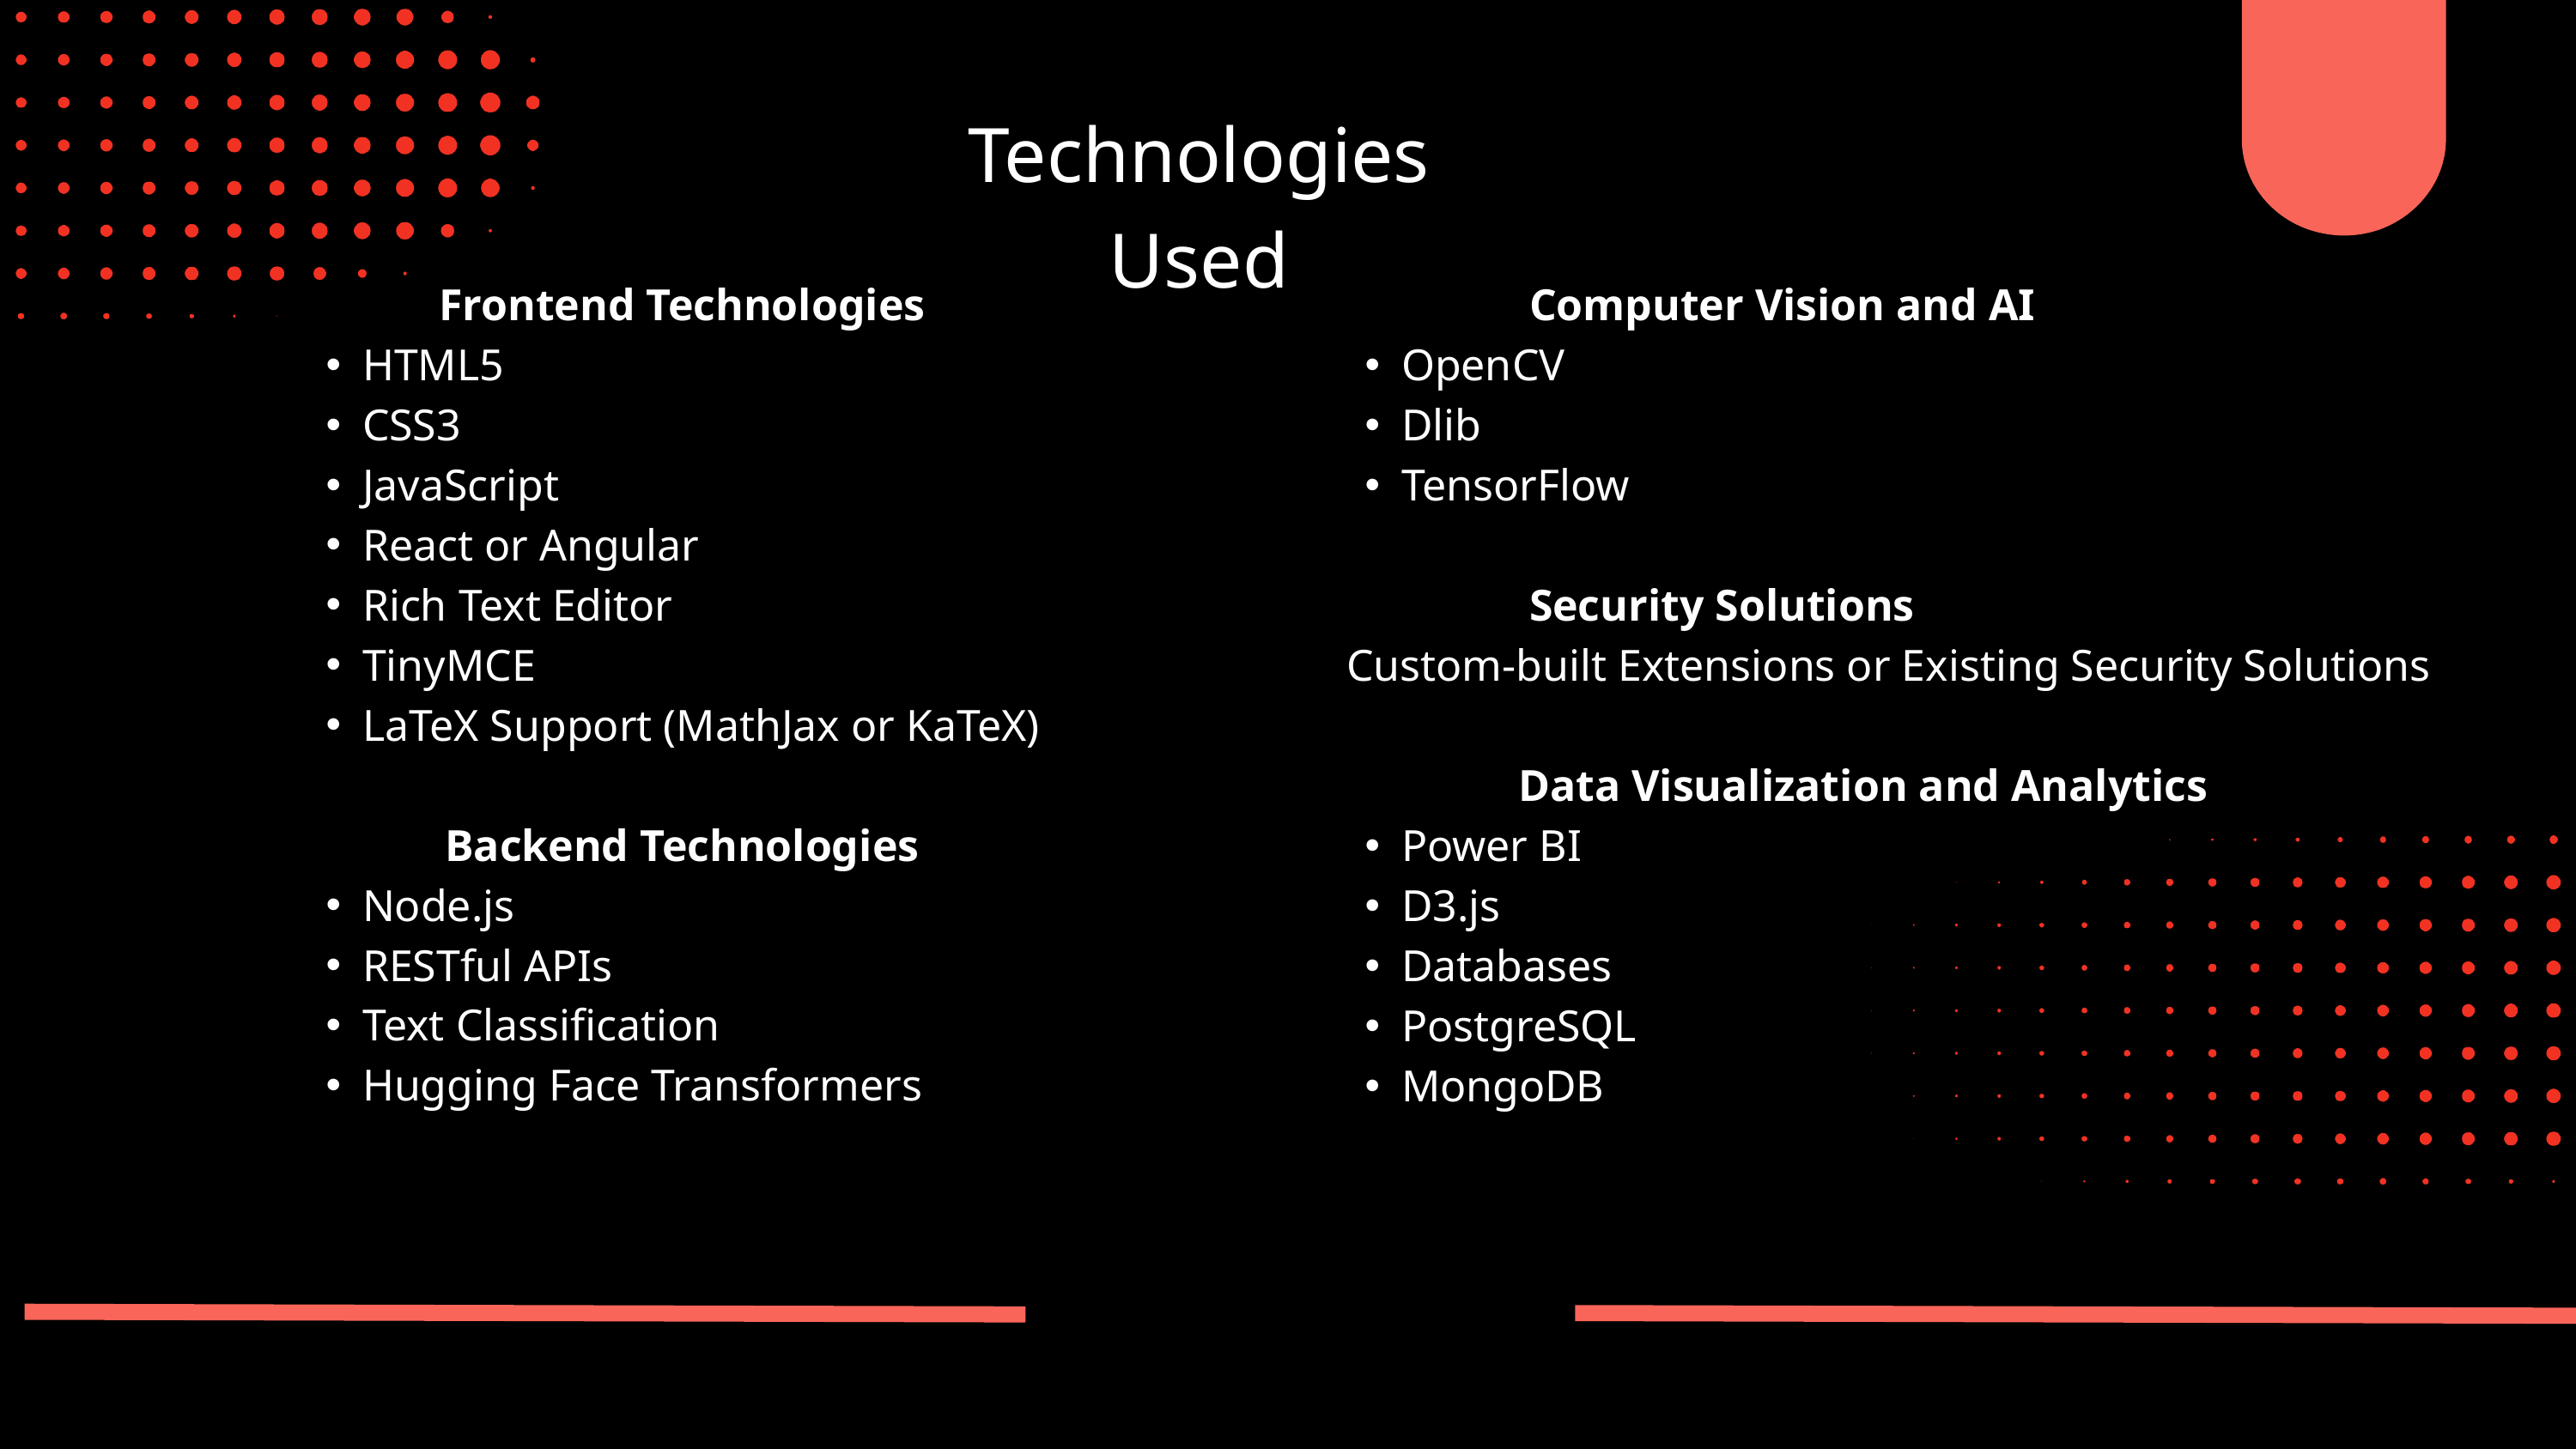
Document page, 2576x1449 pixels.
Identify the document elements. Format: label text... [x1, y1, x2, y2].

text_box [0, 0, 540, 319]
text_box Computer Vision and AI OpenCV Dlib TensorFlow Security Solutions Custom-built Extensions or Existing Security Solutions Data Visualization and Analytics Power BI D3.js Databases PostgreSQL MongoDB [1328, 269, 2450, 1111]
text_box Frontend Technologies HTML5 CSS3 JavaScript React or Angular Rich Text Editor TinyMCE LaTeX Support (MathJax or KaTeX) Backend Technologies Node.js RESTful APIs Text Classification Hugging Face Transformers [289, 269, 1075, 1170]
text_box Technologies Used [912, 92, 1485, 303]
text_box [1828, 835, 2576, 1185]
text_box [2233, 0, 2455, 236]
